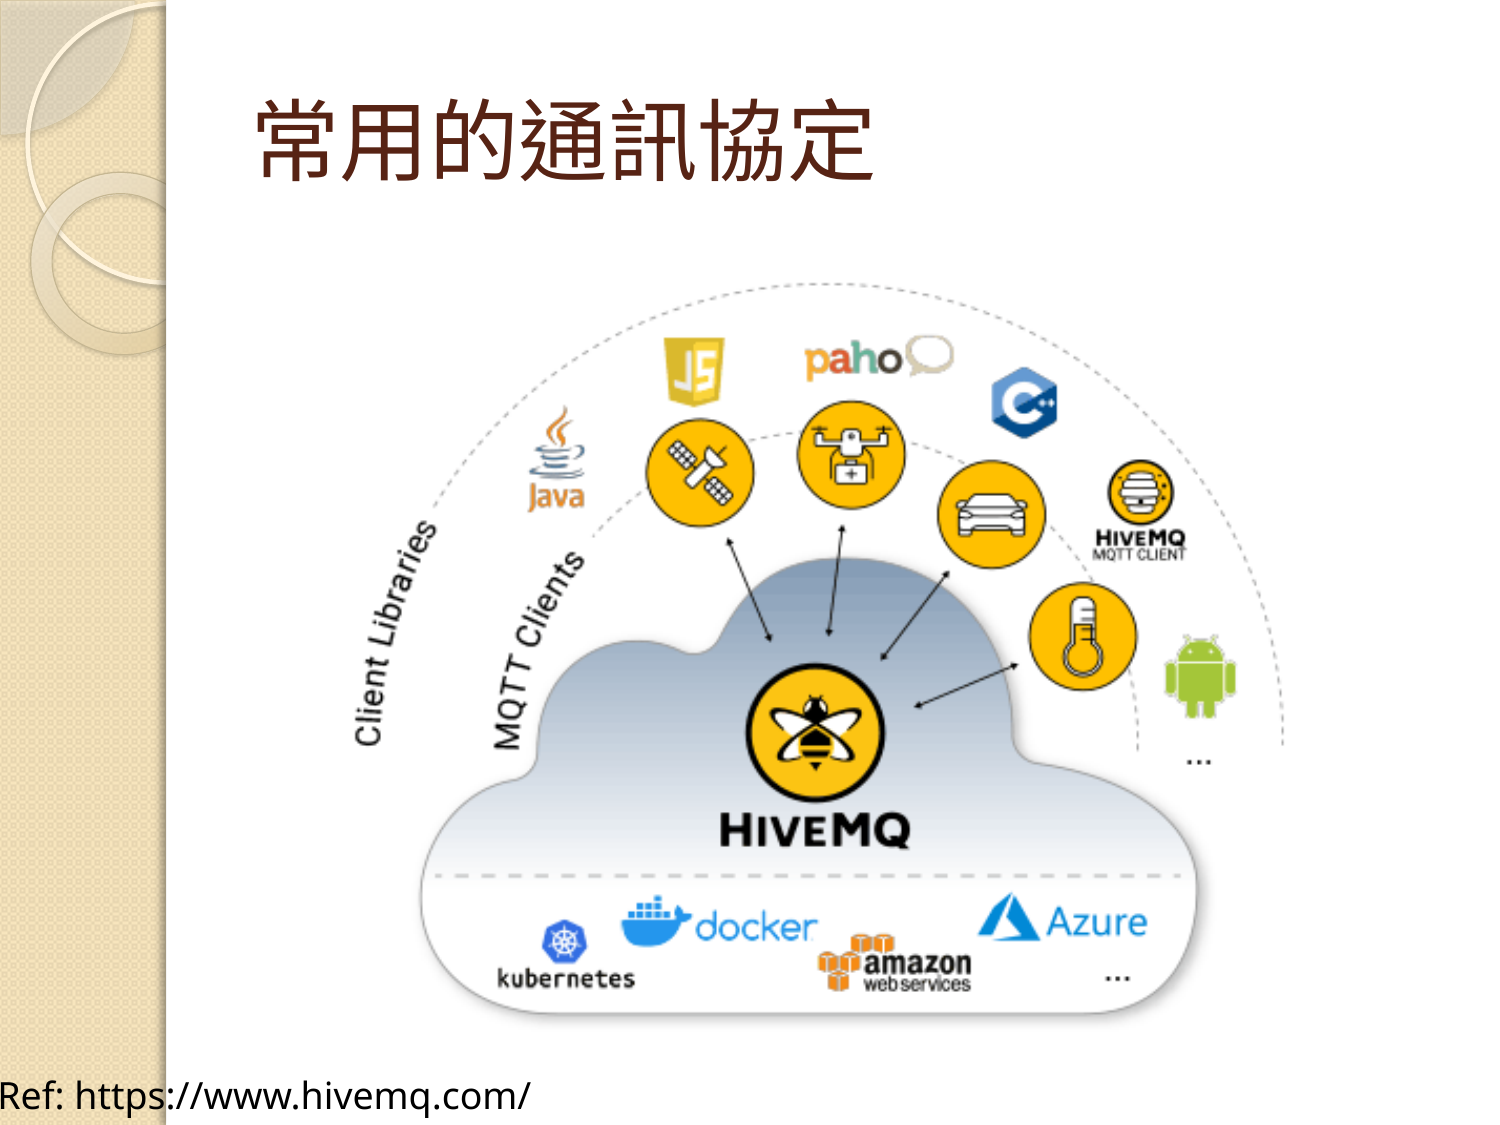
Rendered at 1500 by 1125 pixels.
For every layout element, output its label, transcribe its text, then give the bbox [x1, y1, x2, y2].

picture [339, 269, 1301, 1036]
title 常用的通訊協定 [235, 45, 1466, 233]
text_box Ref: https://www.hivemq.com/ [0, 1064, 547, 1125]
